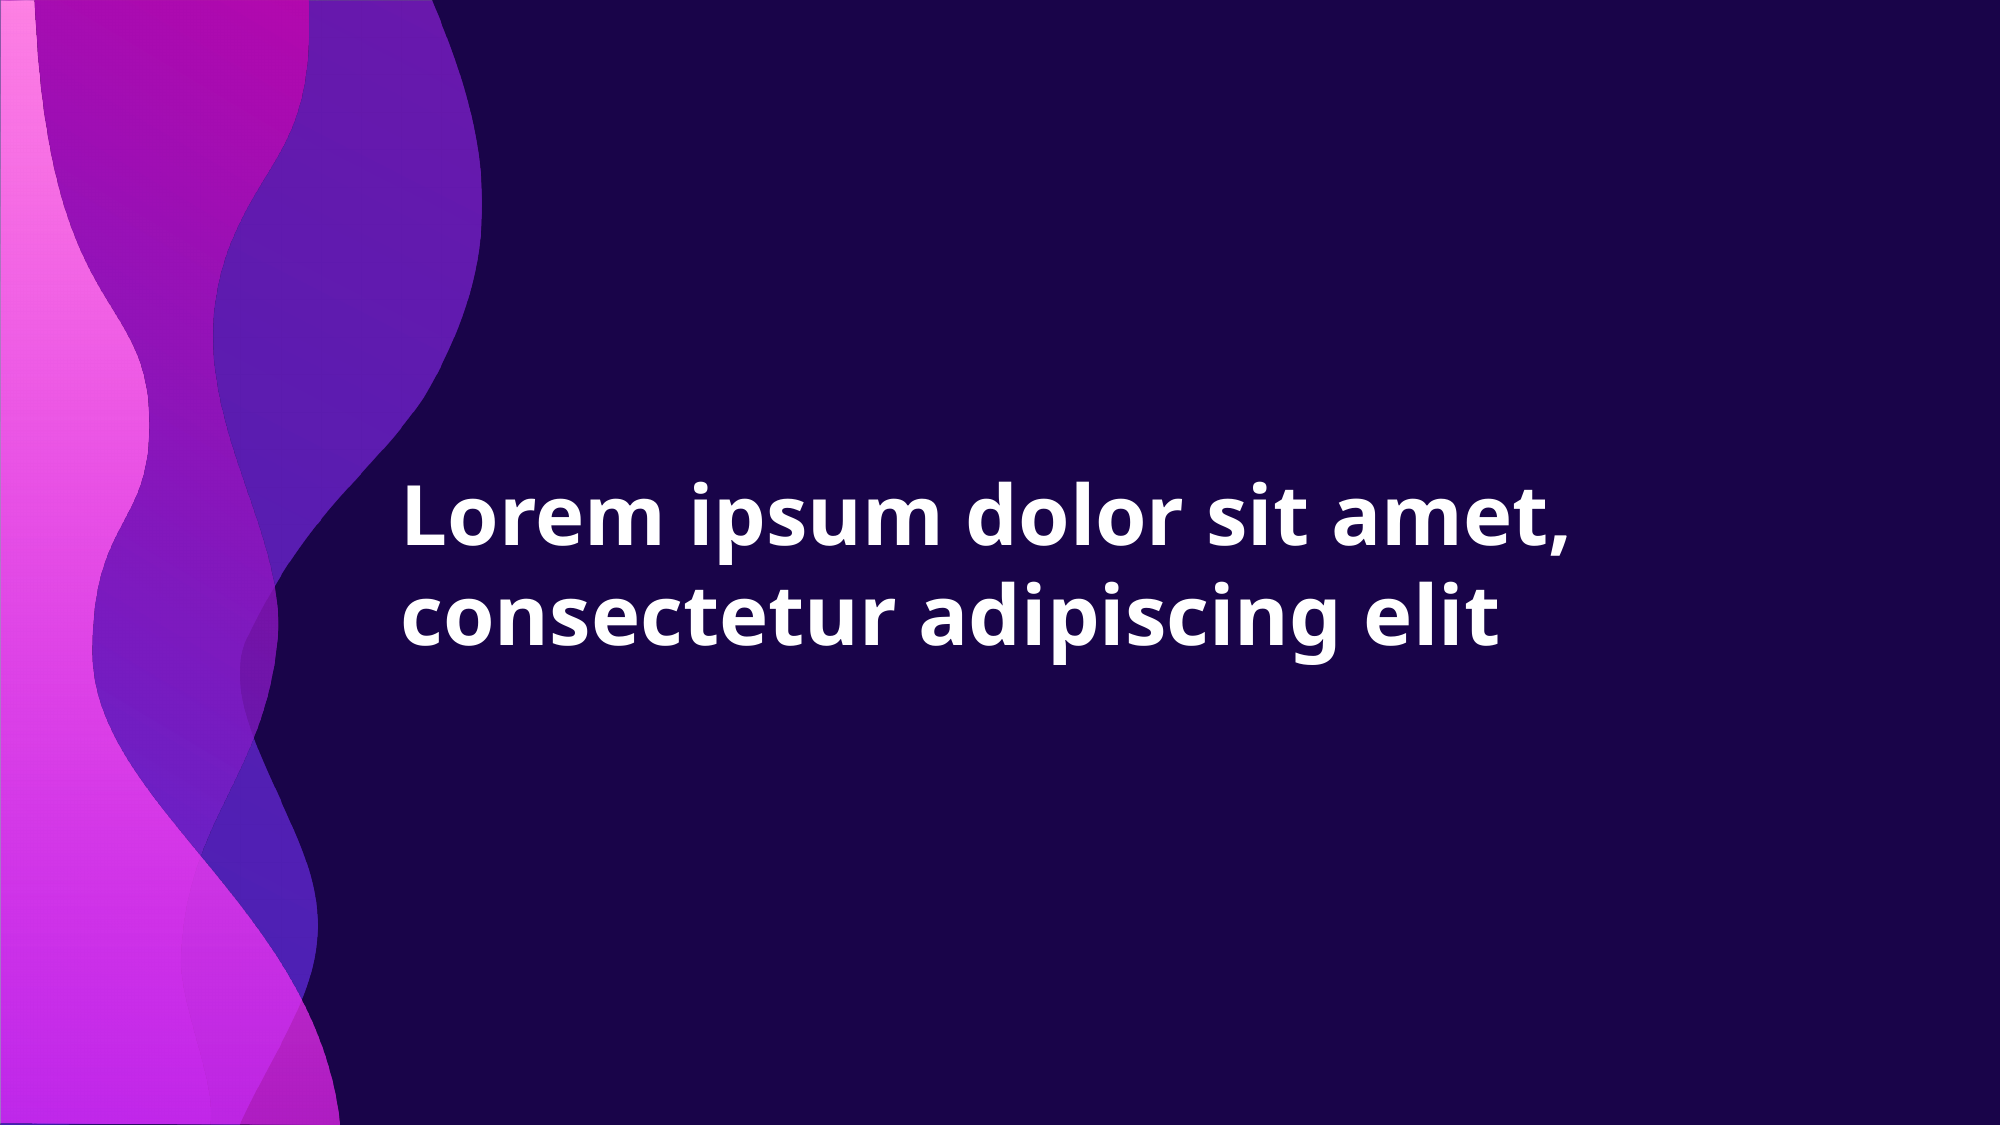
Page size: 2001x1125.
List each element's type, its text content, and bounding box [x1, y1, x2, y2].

title Lorem ipsum dolor sit amet, consectetur adipiscing elit [400, 461, 1600, 664]
picture [1, 2, 482, 1124]
